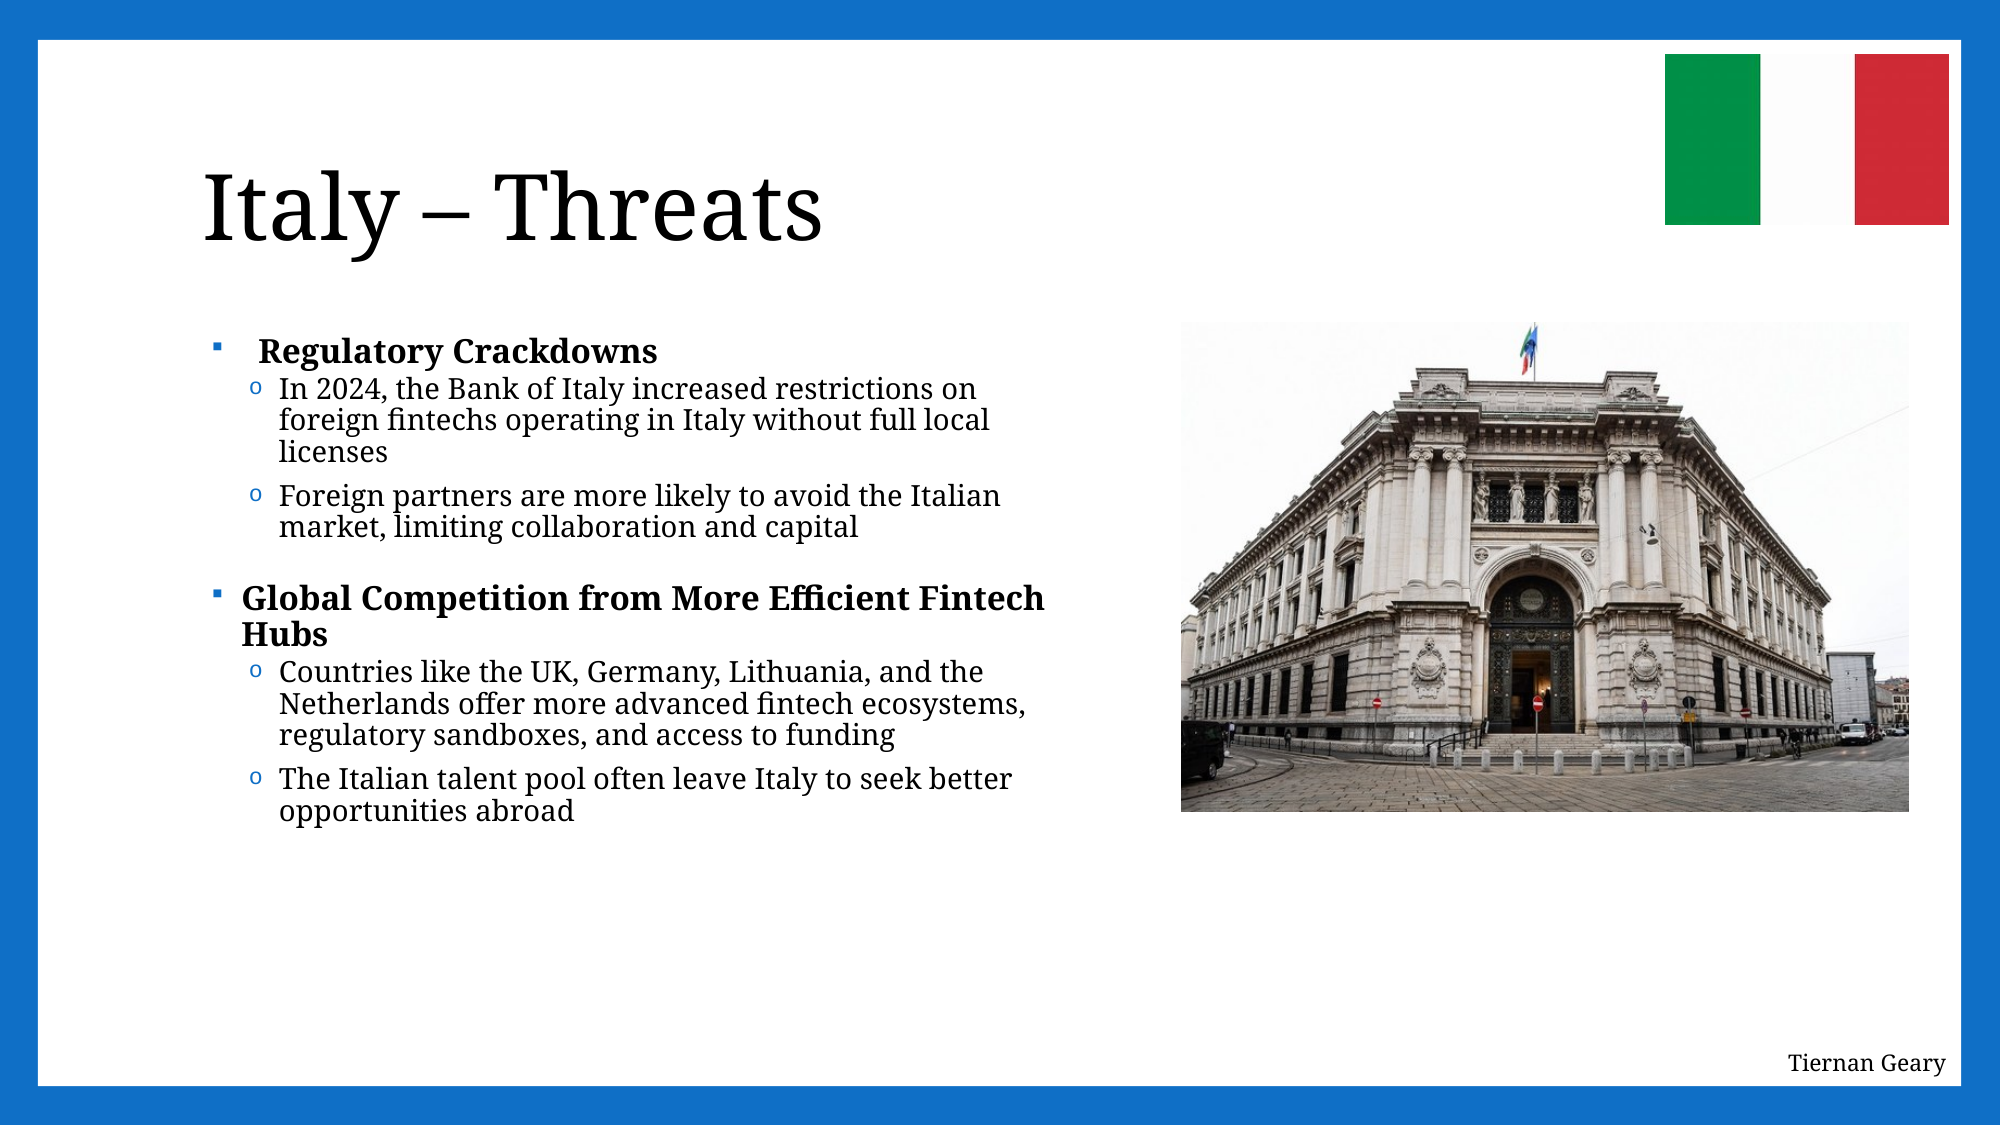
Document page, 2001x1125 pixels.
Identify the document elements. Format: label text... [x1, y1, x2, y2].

picture [1665, 54, 1949, 225]
picture [1181, 322, 1910, 812]
text_box Tiernan Geary [1387, 1041, 1962, 1084]
list Regulatory Crackdowns In 2024, the Bank of Italy increased restrictions on foreign fintechs operating in Italy without full local licenses Foreign partners are more likely to avoid the Italian market, limiting collaboration and capital Global Competition from More Efficient Fintech Hubs Countries like the UK, Germany, Lithuania, and the Netherlands offer more advanced fintech ecosystems, regulatory sandboxes, and access to funding The Italian talent pool often leave Italy to seek better opportunities abroad [189, 322, 1097, 985]
title Italy – Threats [187, 99, 1808, 323]
